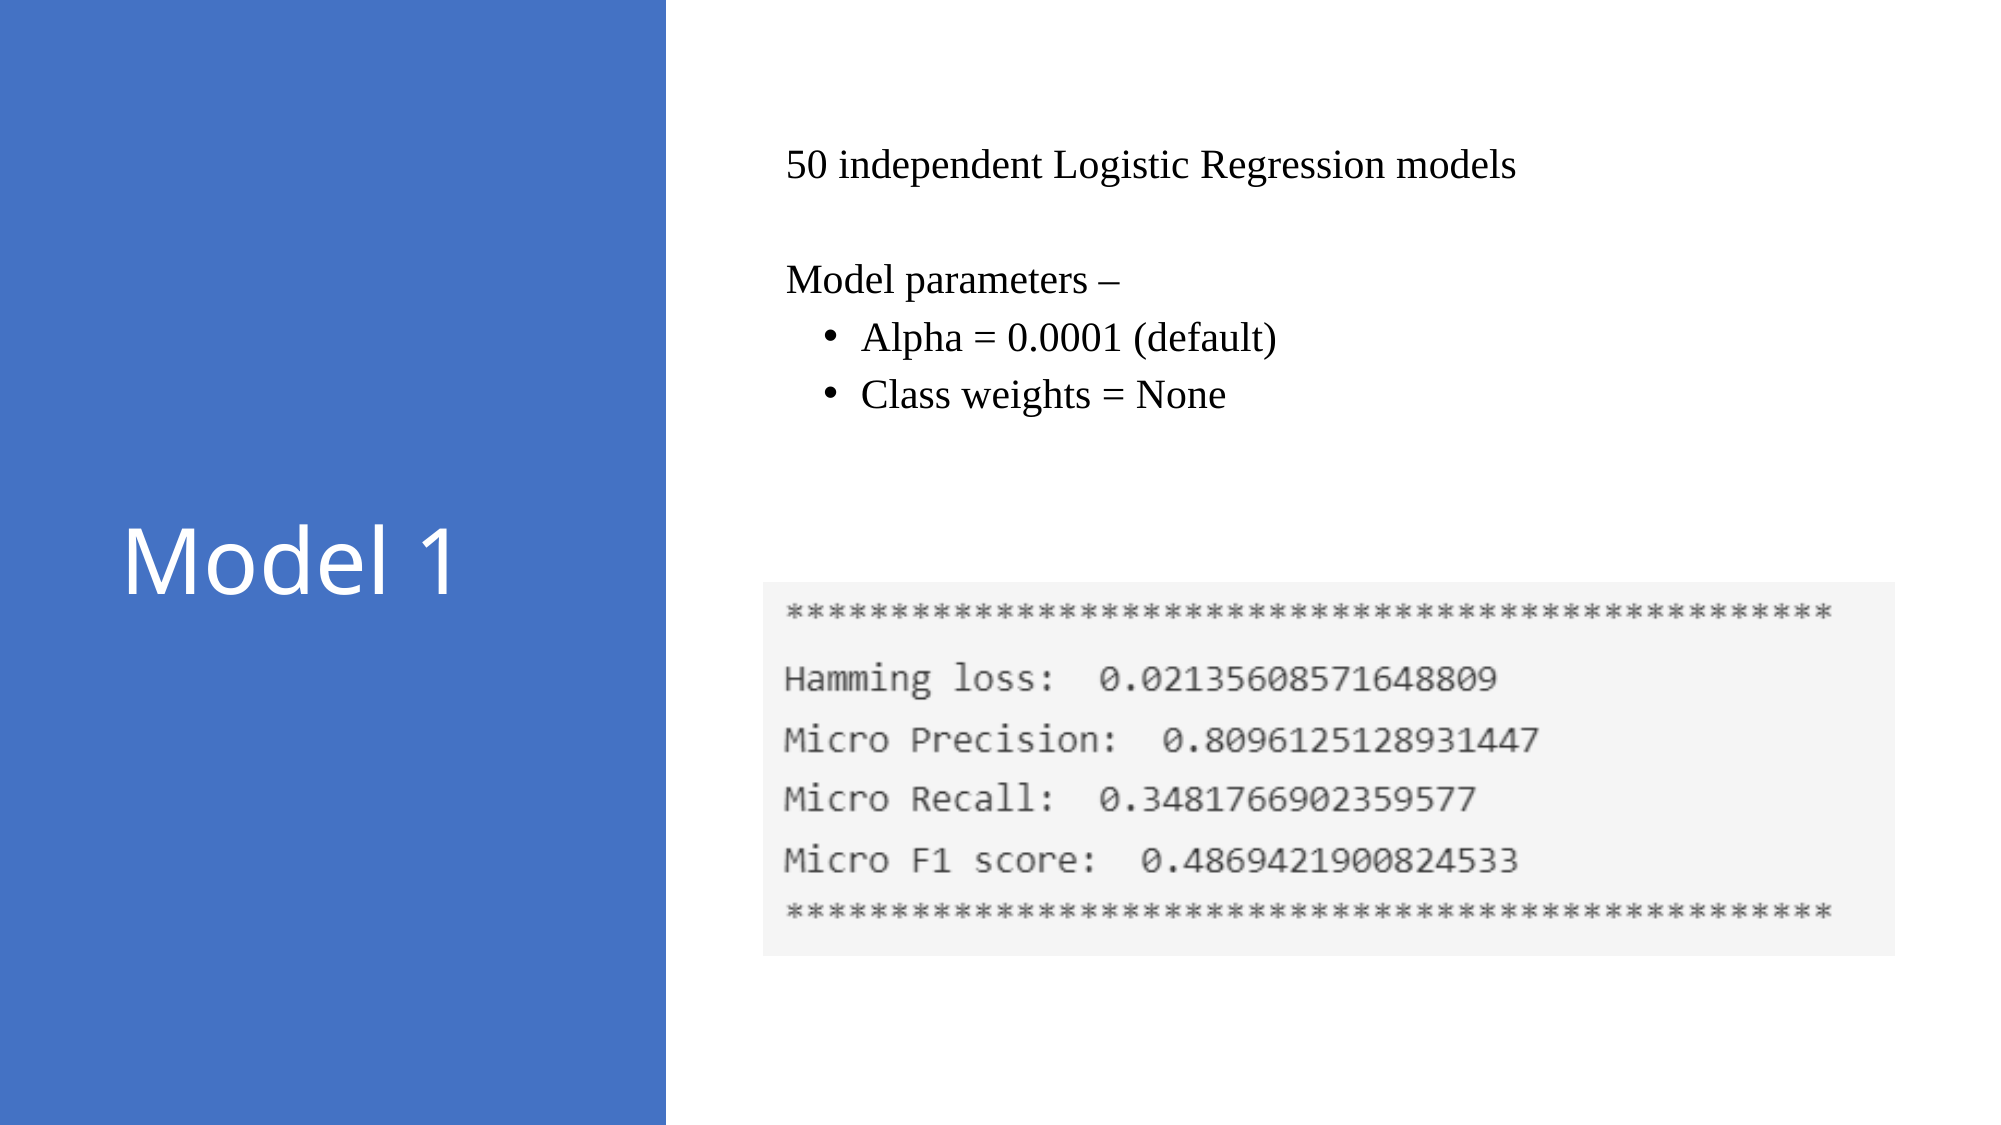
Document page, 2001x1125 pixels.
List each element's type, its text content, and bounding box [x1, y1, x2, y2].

text_box [0, 0, 667, 1125]
picture [763, 582, 1895, 957]
text_box 50 independent Logistic Regression models Model parameters – Alpha = 0.0001 (default) Class weights = None [770, 104, 1895, 513]
title Model 1 [105, 104, 614, 1026]
